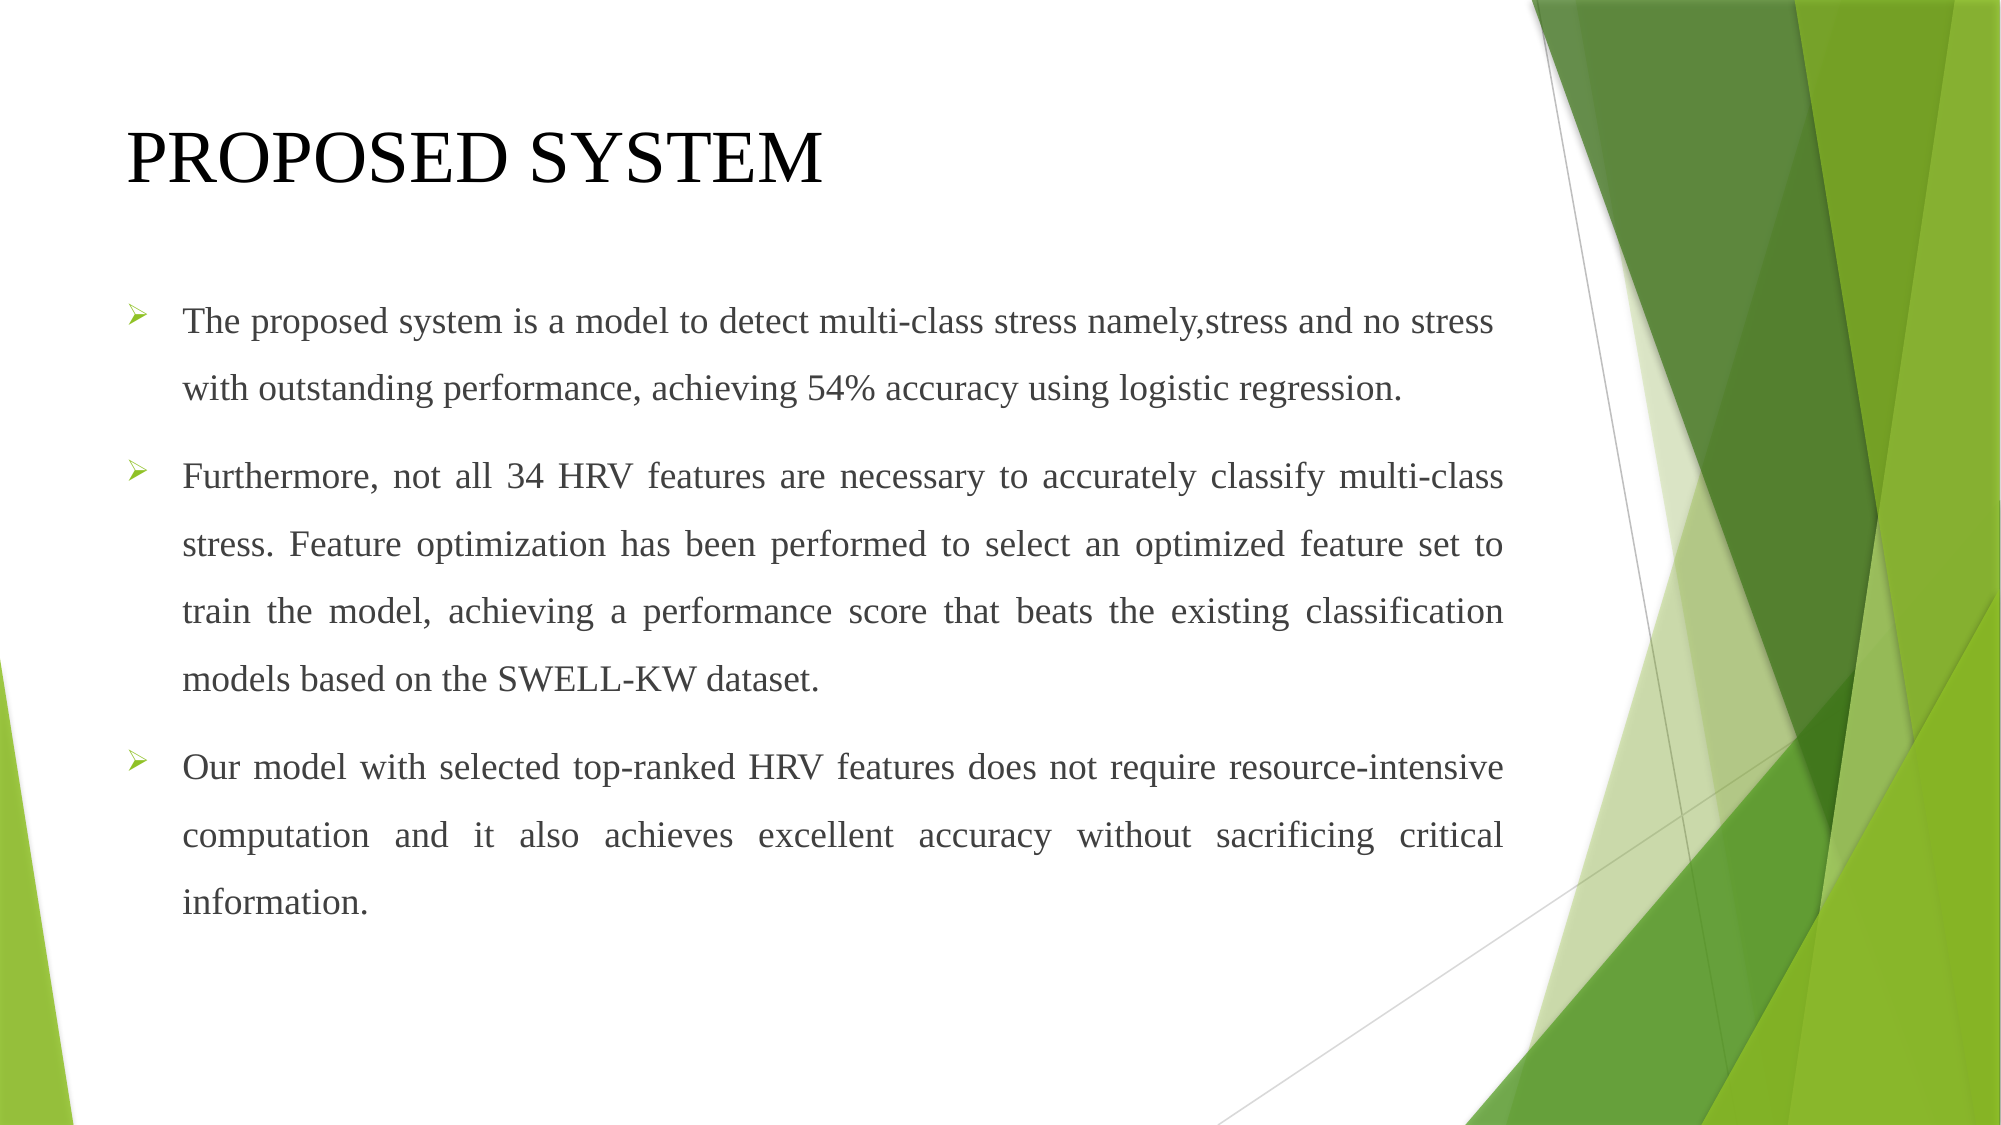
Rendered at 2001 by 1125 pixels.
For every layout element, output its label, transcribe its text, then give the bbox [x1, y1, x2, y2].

list The proposed system is a model to detect multi-class stress namely,stress and no stress with outstanding performance, achieving 54% accuracy using logistic regression. Furthermore, not all 34 HRV features are necessary to accurately classify multi-class stress. Feature optimization has been performed to select an optimized feature set to train the model, achieving a performance score that beats the existing classification models based on the SWELL-KW dataset. Our model with selected top-ranked HRV features does not require resource-intensive computation and it also achieves excellent accuracy without sacrificing critical information. [111, 265, 1522, 992]
title PROPOSED SYSTEM [111, 99, 1522, 265]
